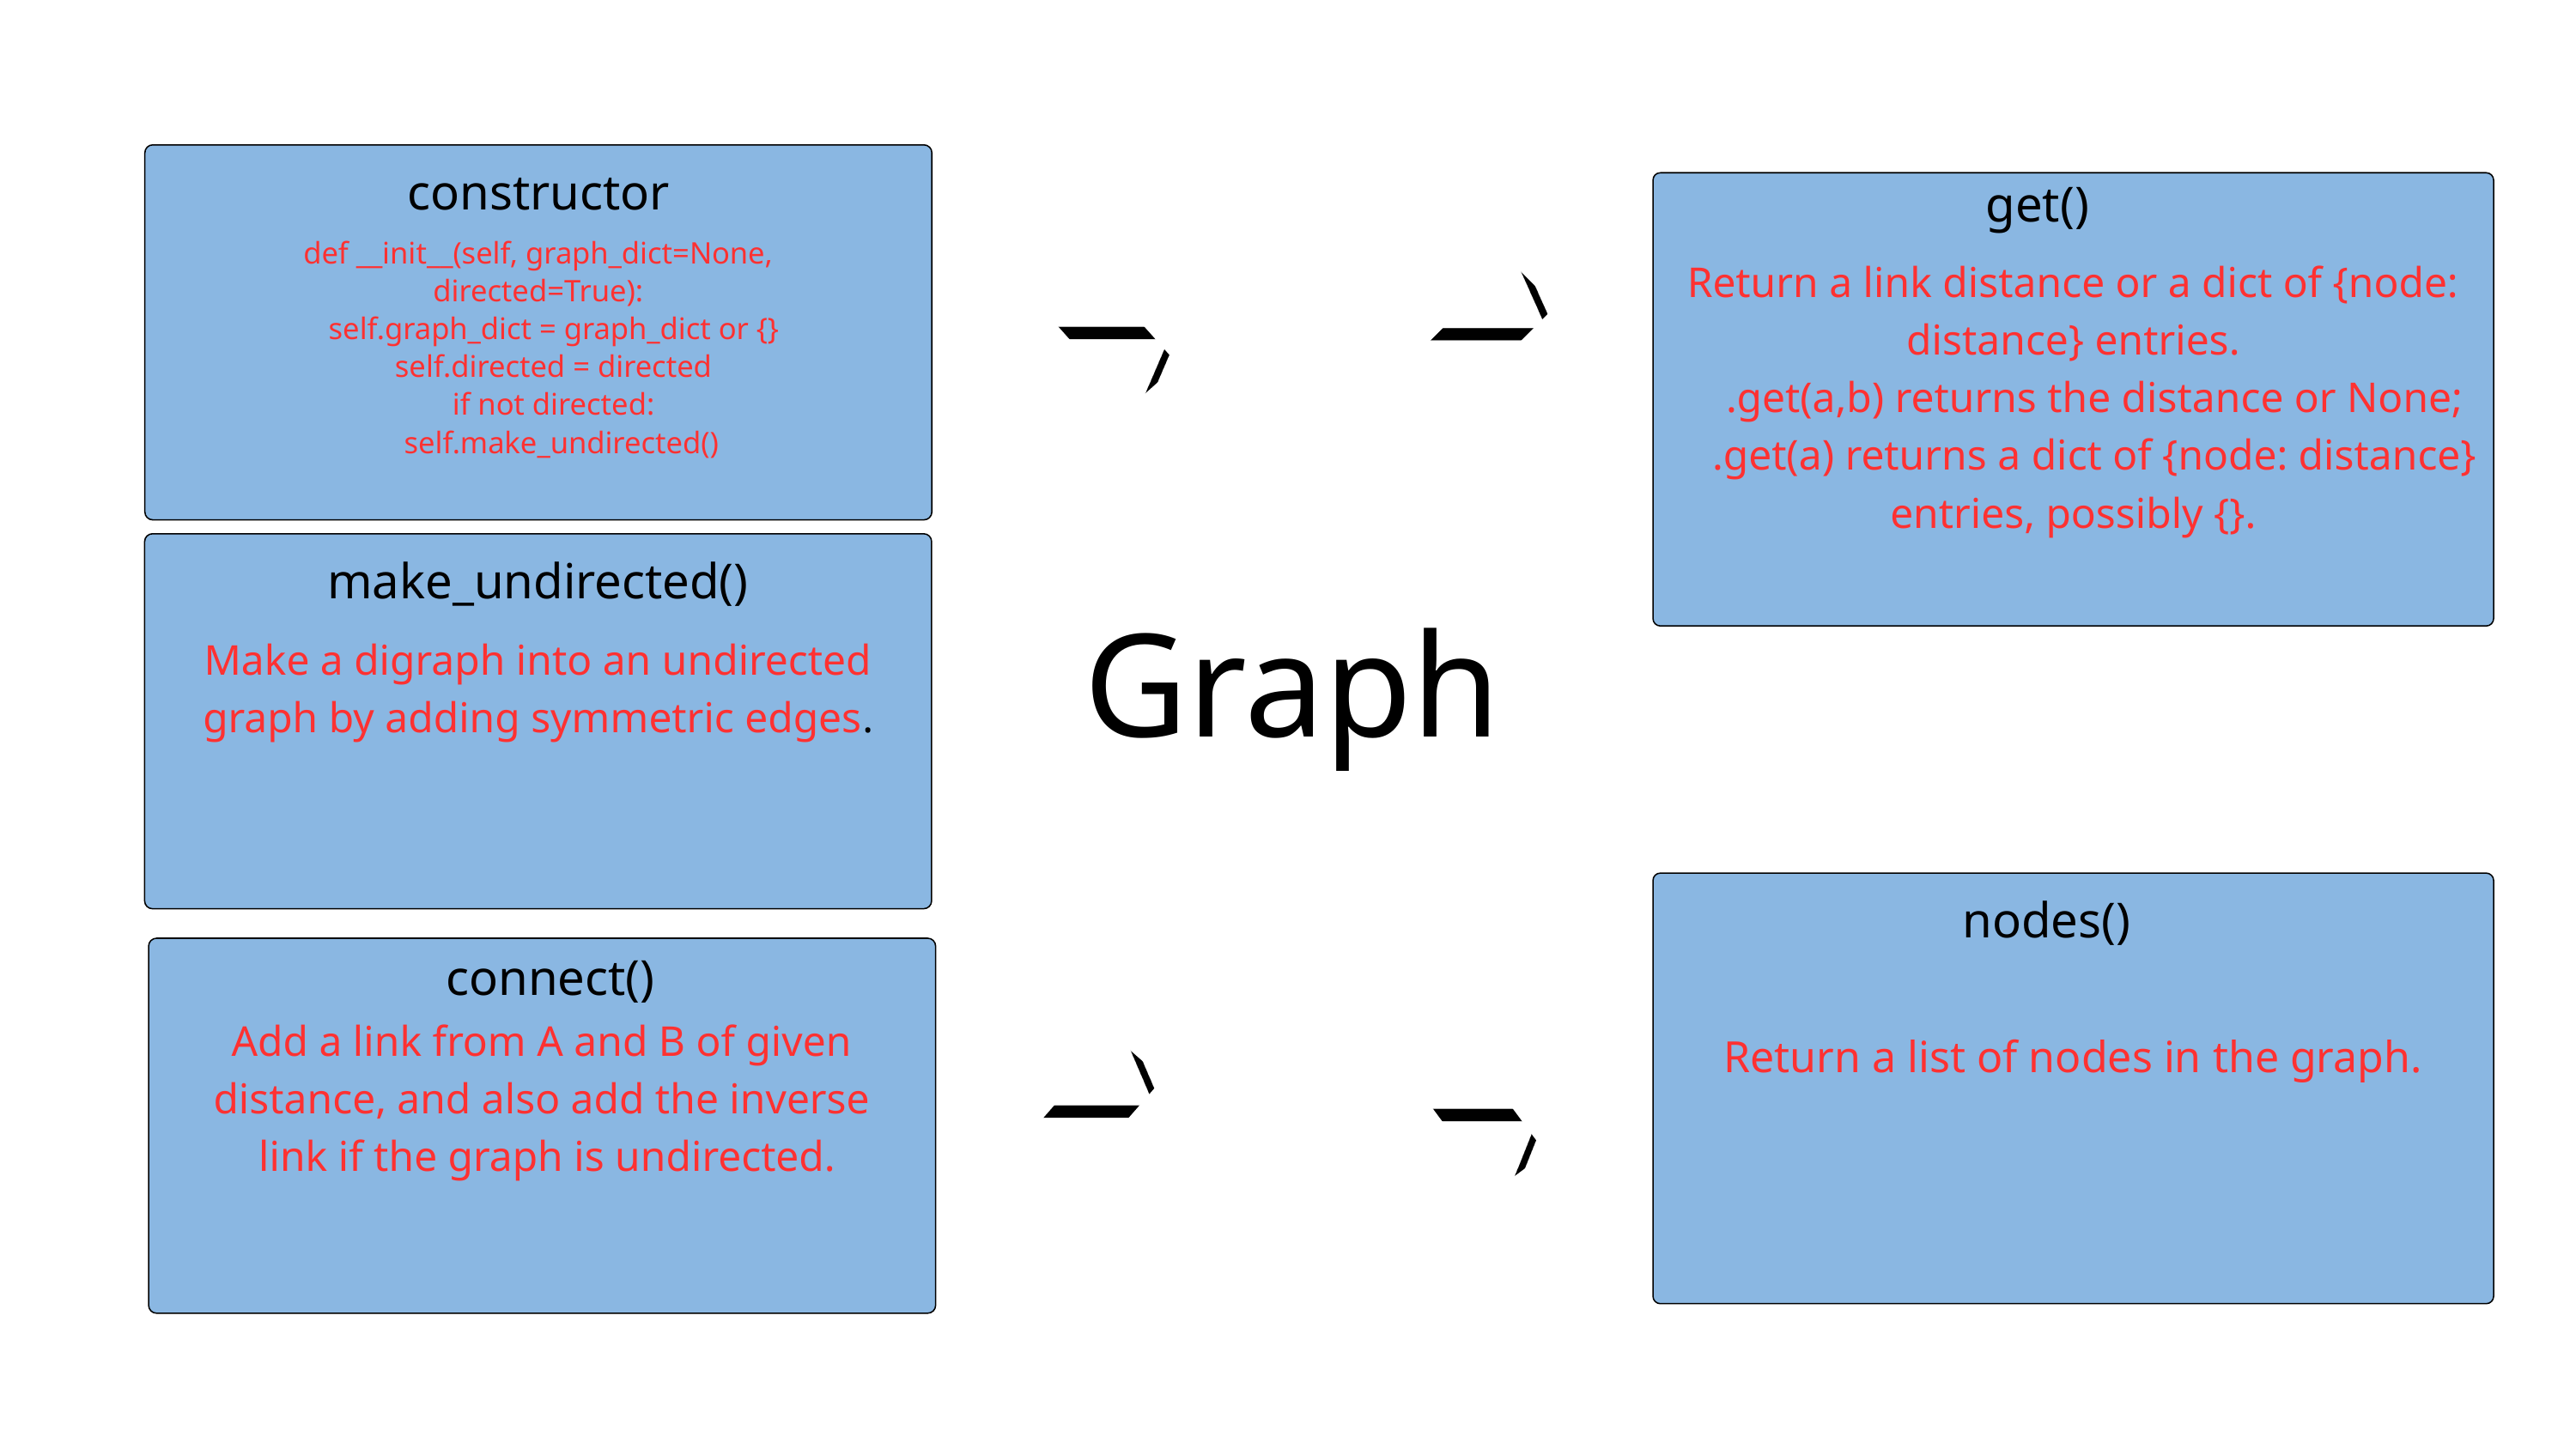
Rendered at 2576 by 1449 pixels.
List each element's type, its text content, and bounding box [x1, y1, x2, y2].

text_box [148, 937, 936, 1314]
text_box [1652, 172, 2494, 627]
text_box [144, 144, 933, 520]
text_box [144, 533, 933, 909]
text_box [1409, 1038, 1546, 1191]
text_box [1409, 260, 1556, 408]
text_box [1652, 872, 2494, 1304]
text_box [1035, 258, 1178, 408]
text_box [1020, 1036, 1163, 1186]
text_box Graph [989, 627, 1595, 767]
